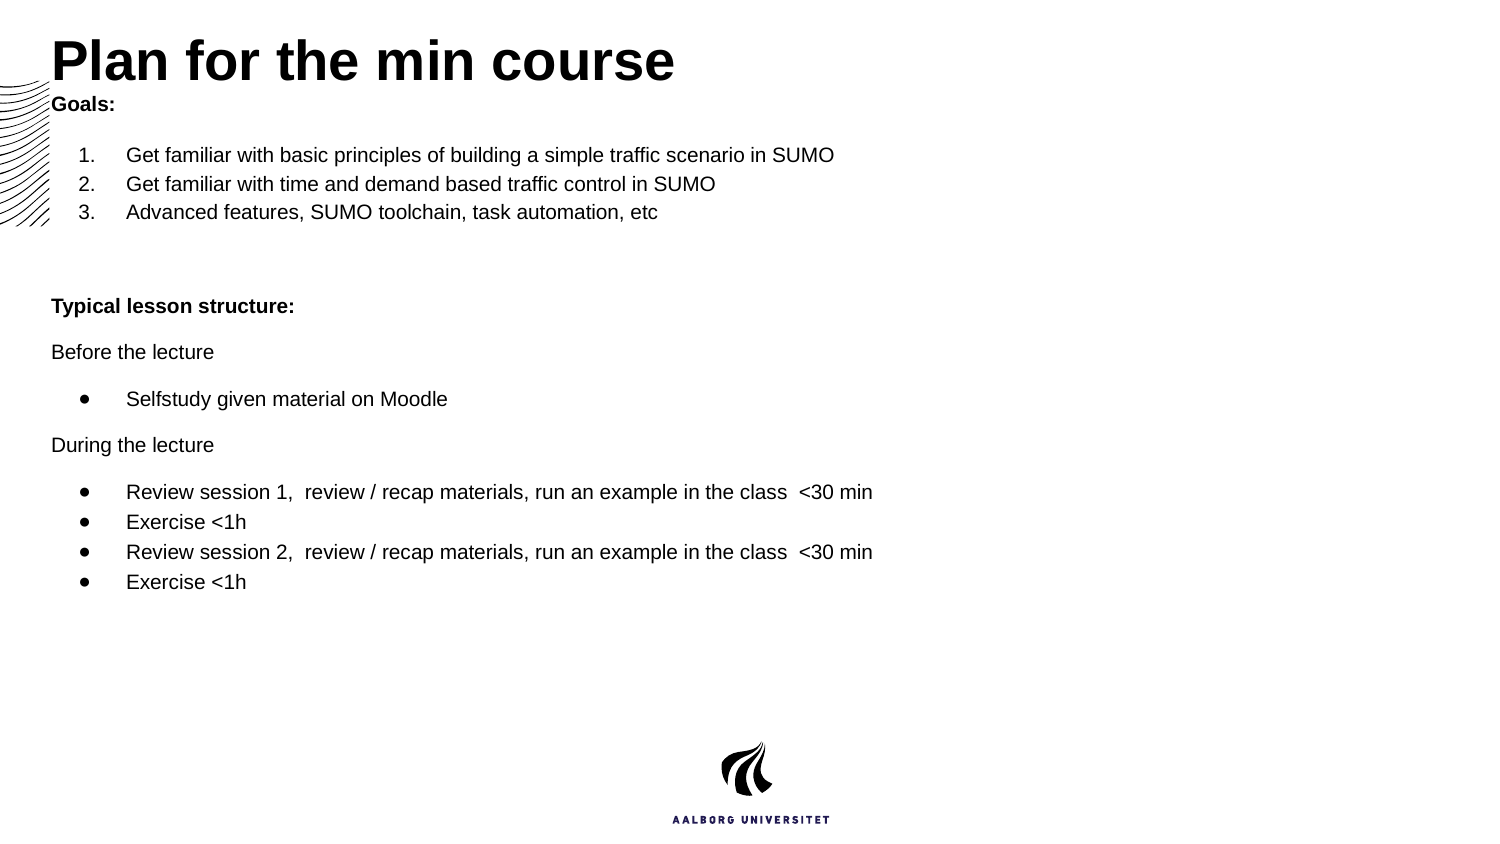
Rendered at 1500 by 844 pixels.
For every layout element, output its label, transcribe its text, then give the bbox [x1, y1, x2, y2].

list Goals: Get familiar with basic principles of building a simple traffic scenario in SUMO Get familiar with time and demand based traffic control in SUMO Advanced features, SUMO toolchain, task automation, etc Typical lesson structure: Before the lecture Selfstudy given material on Moodle During the lecture Review session 1, review / recap materials, run an example in the class <30 min Exercise <1h Review session 2, review / recap materials, run an example in the class <30 min Exercise <1h [51, 80, 1449, 732]
title Plan for the min course [51, 0, 1449, 80]
